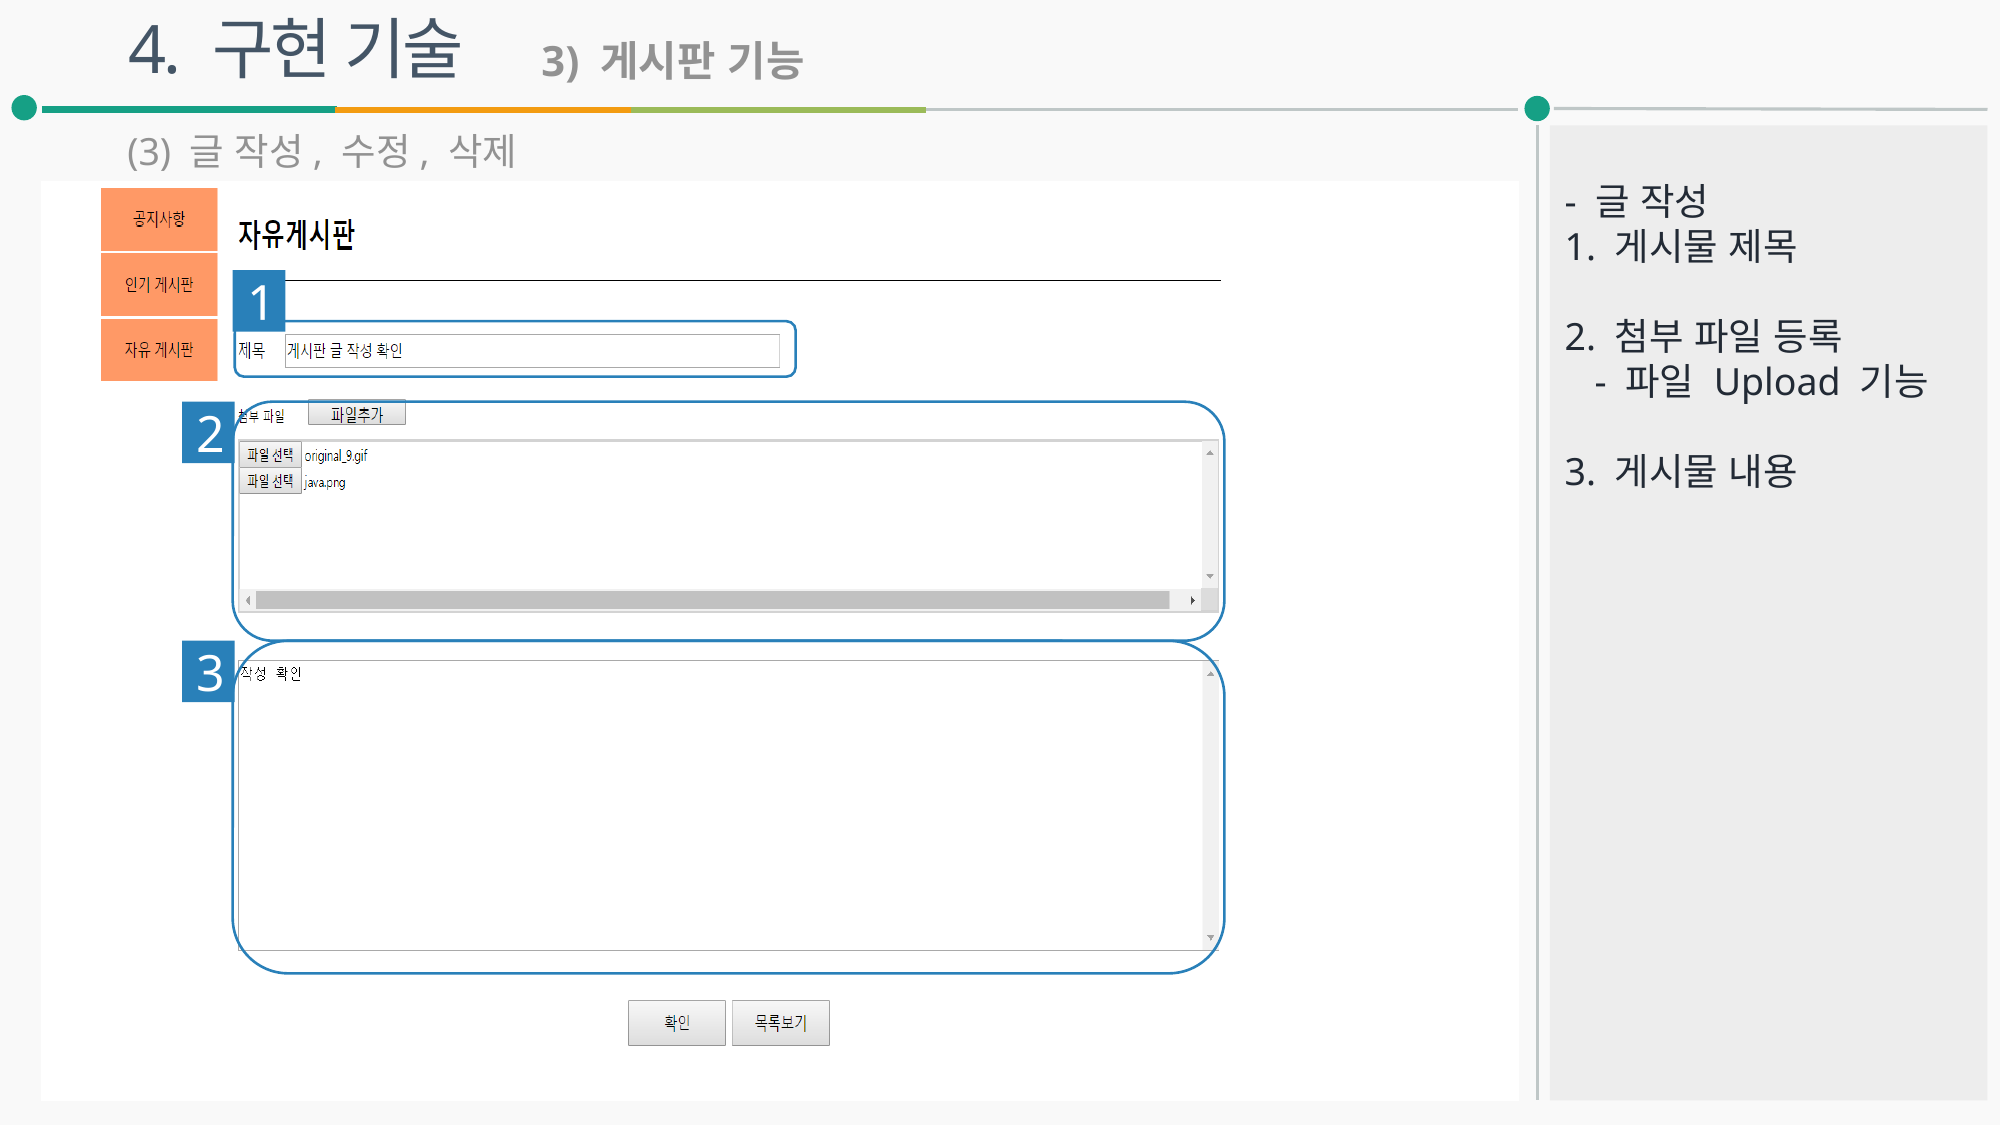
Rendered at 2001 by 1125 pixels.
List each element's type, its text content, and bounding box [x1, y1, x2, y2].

picture [41, 181, 1519, 1101]
text_box [1523, 94, 1551, 123]
text_box (3) 글 작성, 수정, 삭제 [112, 120, 1519, 181]
text_box 4. 구현 기술 [0, 0, 594, 95]
text_box [10, 93, 38, 122]
text_box - 글 작성 1. 게시물 제목 2. 첨부 파일 등록 - 파일 Upload 기능 3. 게시물 내용 [1549, 124, 1988, 1102]
text_box 3) 게시판 기능 [526, 27, 2000, 93]
